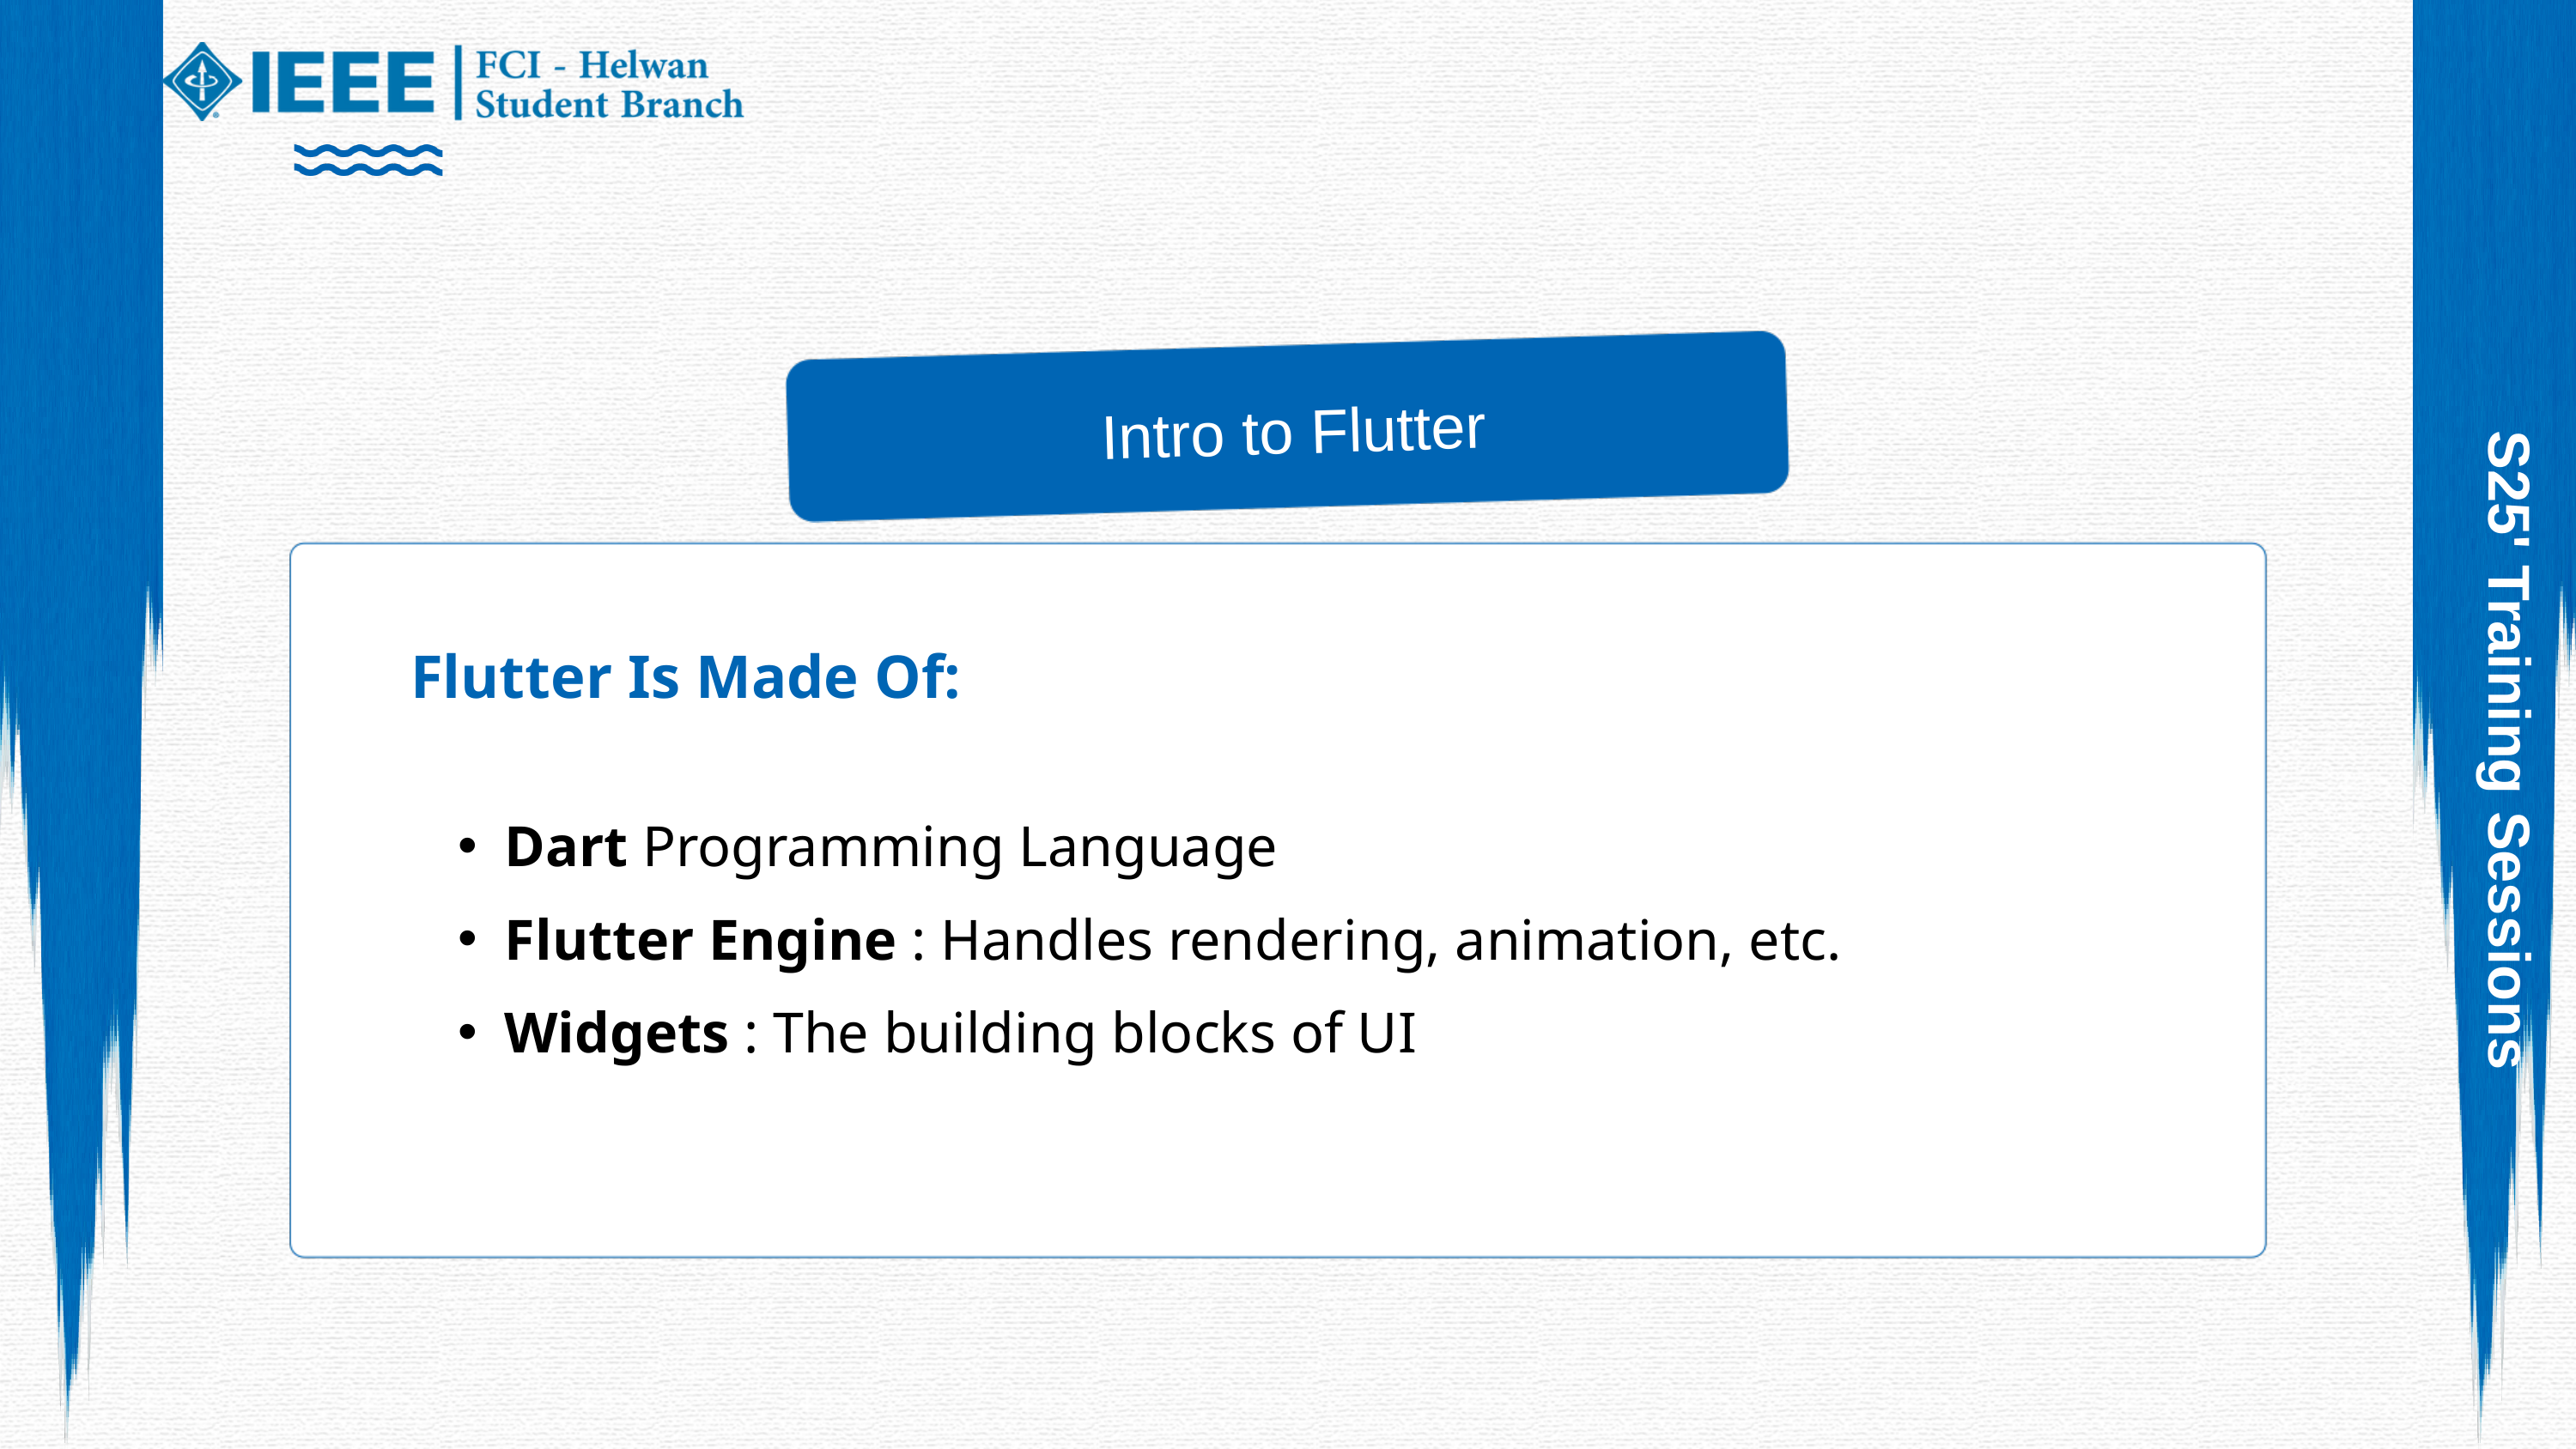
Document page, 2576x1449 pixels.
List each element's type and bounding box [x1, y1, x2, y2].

text_box [163, 0, 2413, 1449]
text_box [289, 537, 2274, 1266]
text_box [0, 0, 163, 1449]
text_box [162, 42, 746, 121]
text_box [294, 144, 443, 176]
text_box [784, 322, 1791, 523]
text_box [2209, 706, 2576, 794]
text_box [2413, 0, 2576, 706]
text_box [797, 361, 1790, 476]
text_box [410, 610, 2034, 1086]
text_box [2413, 801, 2576, 1449]
